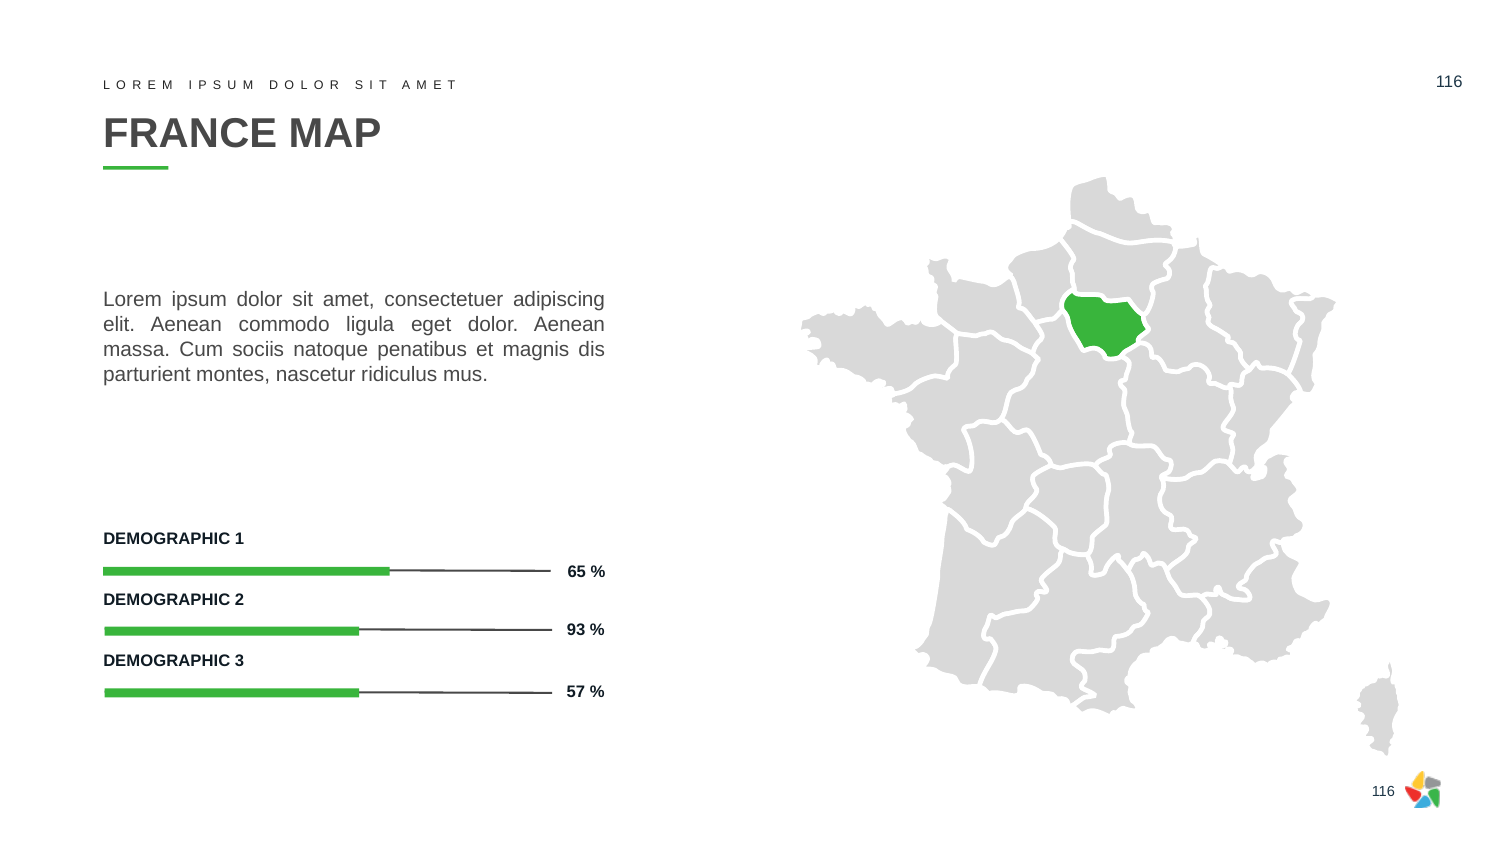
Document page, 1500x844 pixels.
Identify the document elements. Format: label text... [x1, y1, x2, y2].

text_box [102, 566, 391, 577]
slide_number 116 [1435, 71, 1500, 96]
text_box DEMOGRAPHIC 2 [103, 588, 245, 609]
text_box 57 % [566, 681, 605, 702]
text_box LOREM IPSUM DOLOR SIT AMET [103, 77, 1179, 93]
text_box [103, 626, 360, 637]
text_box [796, 173, 1402, 760]
text_box DEMOGRAPHIC 1 [103, 527, 245, 548]
title FRANCE MAP [103, 103, 1397, 158]
text_box [103, 687, 360, 698]
text_box 65 % [567, 560, 606, 581]
text_box DEMOGRAPHIC 3 [103, 649, 245, 670]
text_box Lorem ipsum dolor sit amet, consectetuer adipiscing elit. Aenean commodo ligula eget dolor. Aenean massa. Cum sociis natoque penatibus et magnis dis parturient montes, nascetur ridiculus mus. [103, 285, 605, 386]
text_box 93 % [566, 618, 606, 639]
